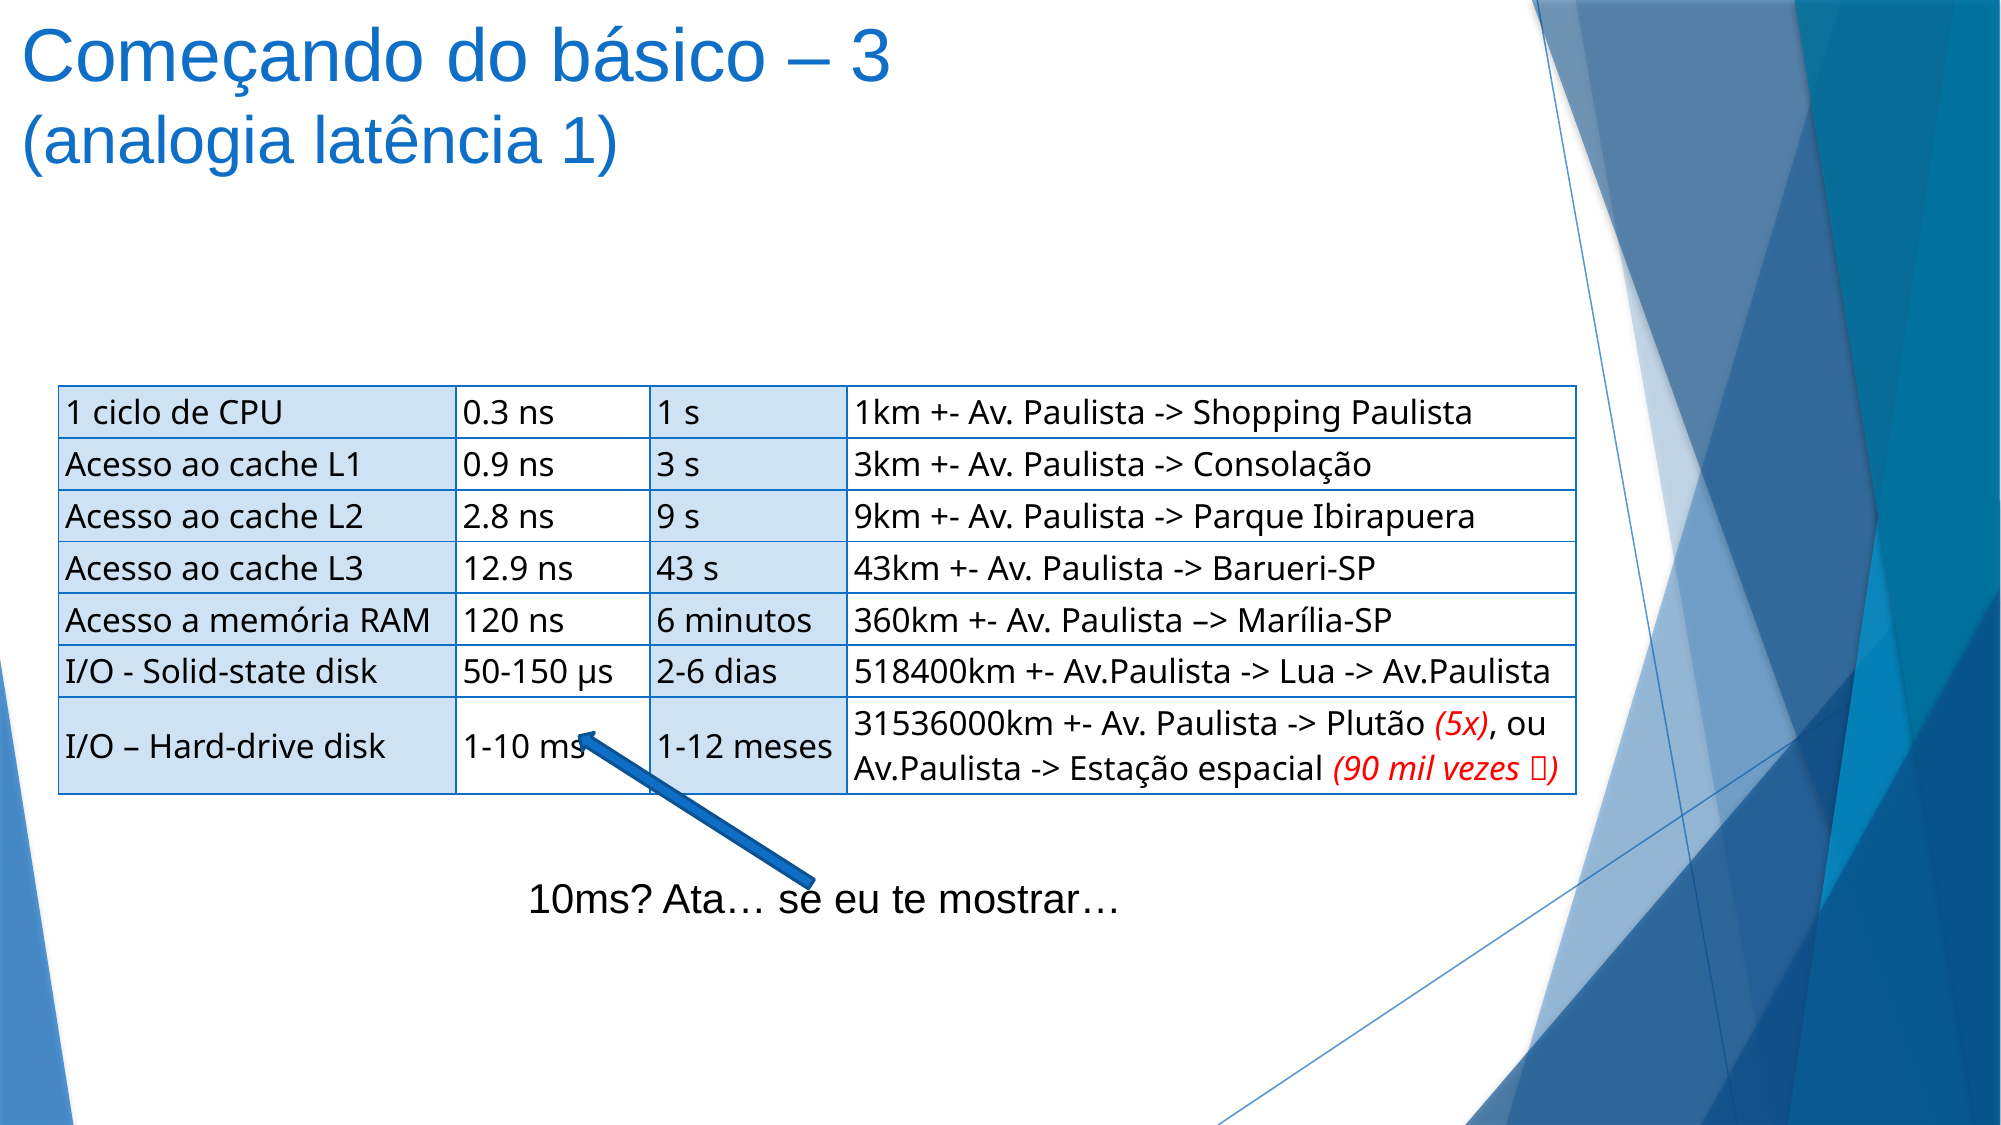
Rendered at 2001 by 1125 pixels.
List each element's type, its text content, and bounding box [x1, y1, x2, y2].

table_cell 9 s [651, 491, 846, 541]
table_header 1km +- Av. Paulista -> Shopping Paulista [848, 387, 1575, 437]
table_cell 120 ns [457, 594, 649, 644]
table_cell Acesso a memória RAM [59, 594, 455, 644]
table_header 1 s [651, 387, 846, 437]
table_cell 43km +- Av. Paulista -> Barueri-SP [848, 542, 1575, 592]
table_cell 12.9 ns [457, 542, 649, 592]
table_cell 2.8 ns [457, 491, 649, 541]
table_cell 1-10 ms [457, 698, 649, 793]
text_box [577, 730, 793, 864]
table_cell 3km +- Av. Paulista -> Consolação [848, 439, 1575, 489]
table_header 0.3 ns [457, 387, 649, 437]
table_cell Acesso ao cache L1 [59, 439, 455, 489]
table_cell Acesso ao cache L3 [59, 542, 455, 592]
table_cell 1-12 meses [651, 698, 846, 793]
table_header 1 ciclo de CPU [59, 387, 455, 437]
title Começando do básico – 3 (analogia latência 1) [6, 0, 1577, 216]
table_cell 2-6 dias [651, 646, 846, 696]
table_cell 3 s [651, 439, 846, 489]
table_cell 31536000km +- Av. Paulista -> Plutão (5x), ou Av.Paulista -> Estação espacial (90 mil vezes ) [848, 698, 1575, 793]
table_cell Acesso ao cache L2 [59, 491, 455, 541]
table_cell 43 s [651, 542, 846, 592]
table_cell 518400km +- Av.Paulista -> Lua -> Av.Paulista [848, 646, 1575, 696]
text_box 10ms? Ata… se eu te mostrar… [513, 864, 1166, 930]
table_cell 360km +- Av. Paulista –> Marília-SP [848, 594, 1575, 644]
table_cell 9km +- Av. Paulista -> Parque Ibirapuera [848, 491, 1575, 541]
table_cell 0.9 ns [457, 439, 649, 489]
table_cell I/O - Solid-state disk [59, 646, 455, 696]
table_cell 50-150 μs [457, 646, 649, 696]
table_cell 6 minutos [651, 594, 846, 644]
table_cell I/O – Hard-drive disk [59, 698, 455, 793]
